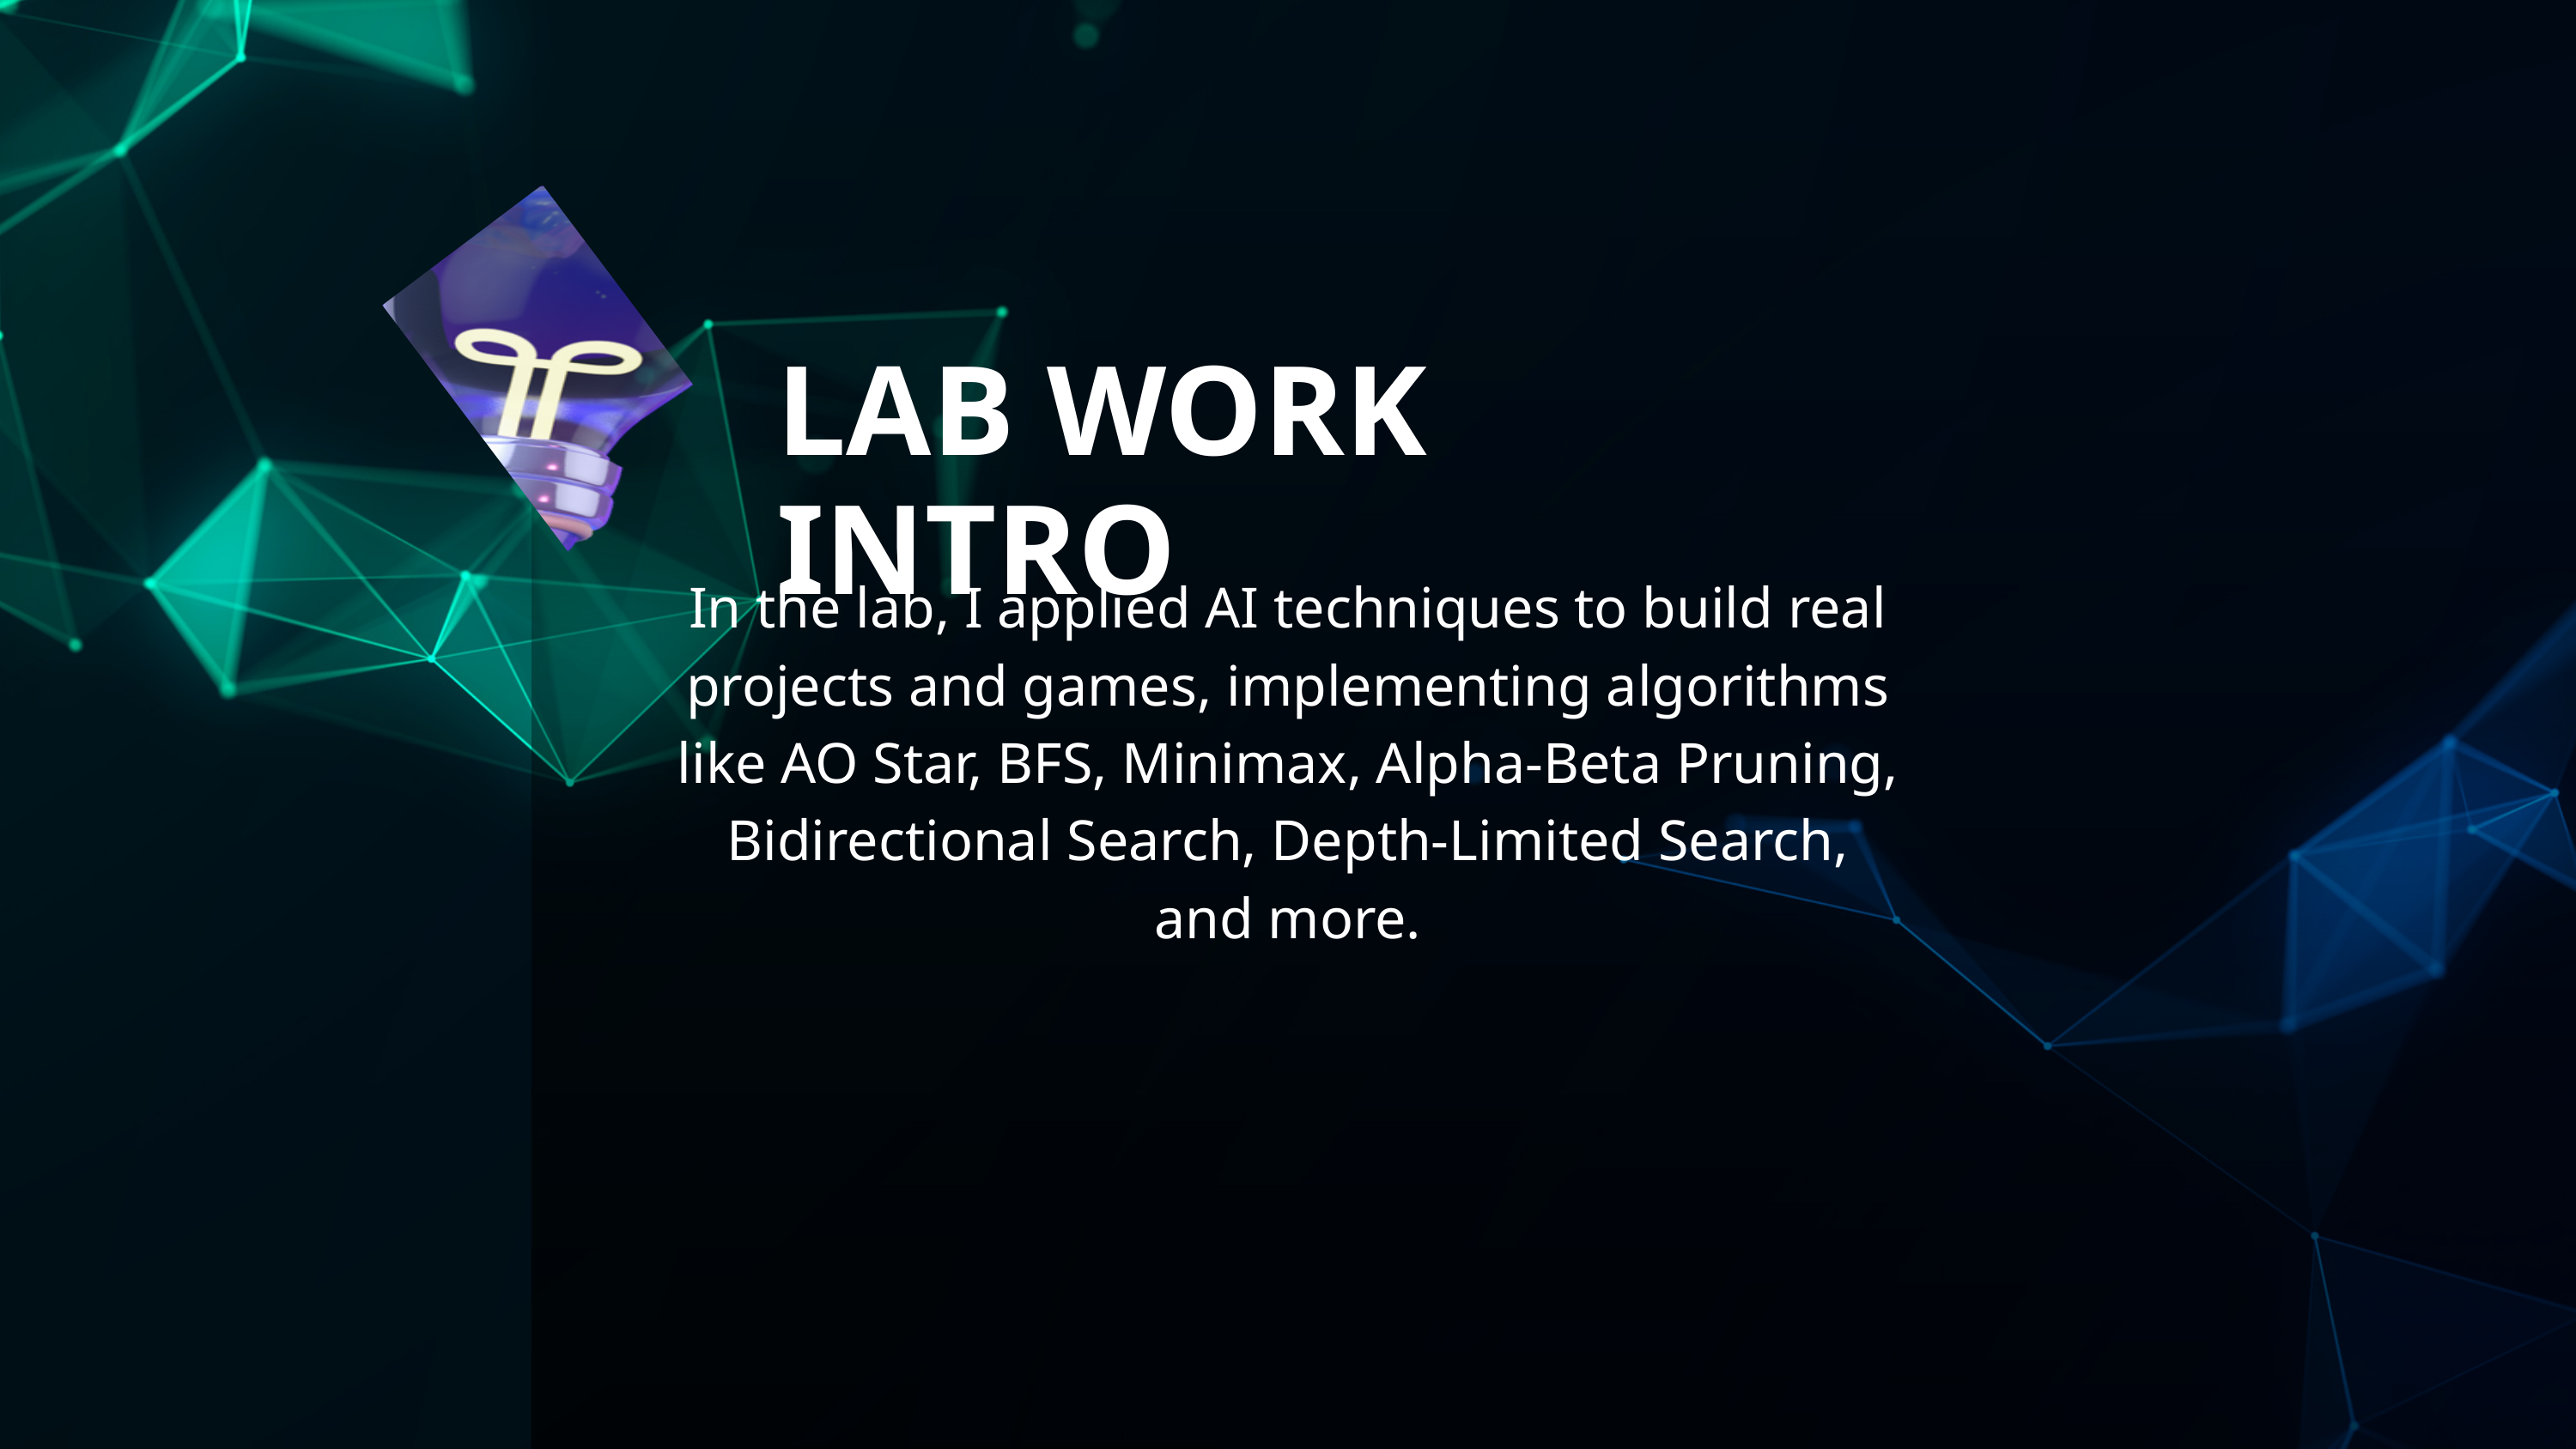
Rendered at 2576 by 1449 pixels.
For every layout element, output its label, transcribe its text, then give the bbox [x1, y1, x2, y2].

text_box [532, 0, 2576, 1449]
text_box LAB WORK INTRO [776, 339, 1800, 561]
text_box [0, 0, 532, 1449]
text_box In the lab, I applied AI techniques to build real projects and games, implementing algorithms like AO Star, BFS, Minimax, Alpha-Beta Pruning, Bidirectional Search, Depth-Limited Search, and more. [671, 561, 1905, 950]
text_box [382, 185, 743, 572]
